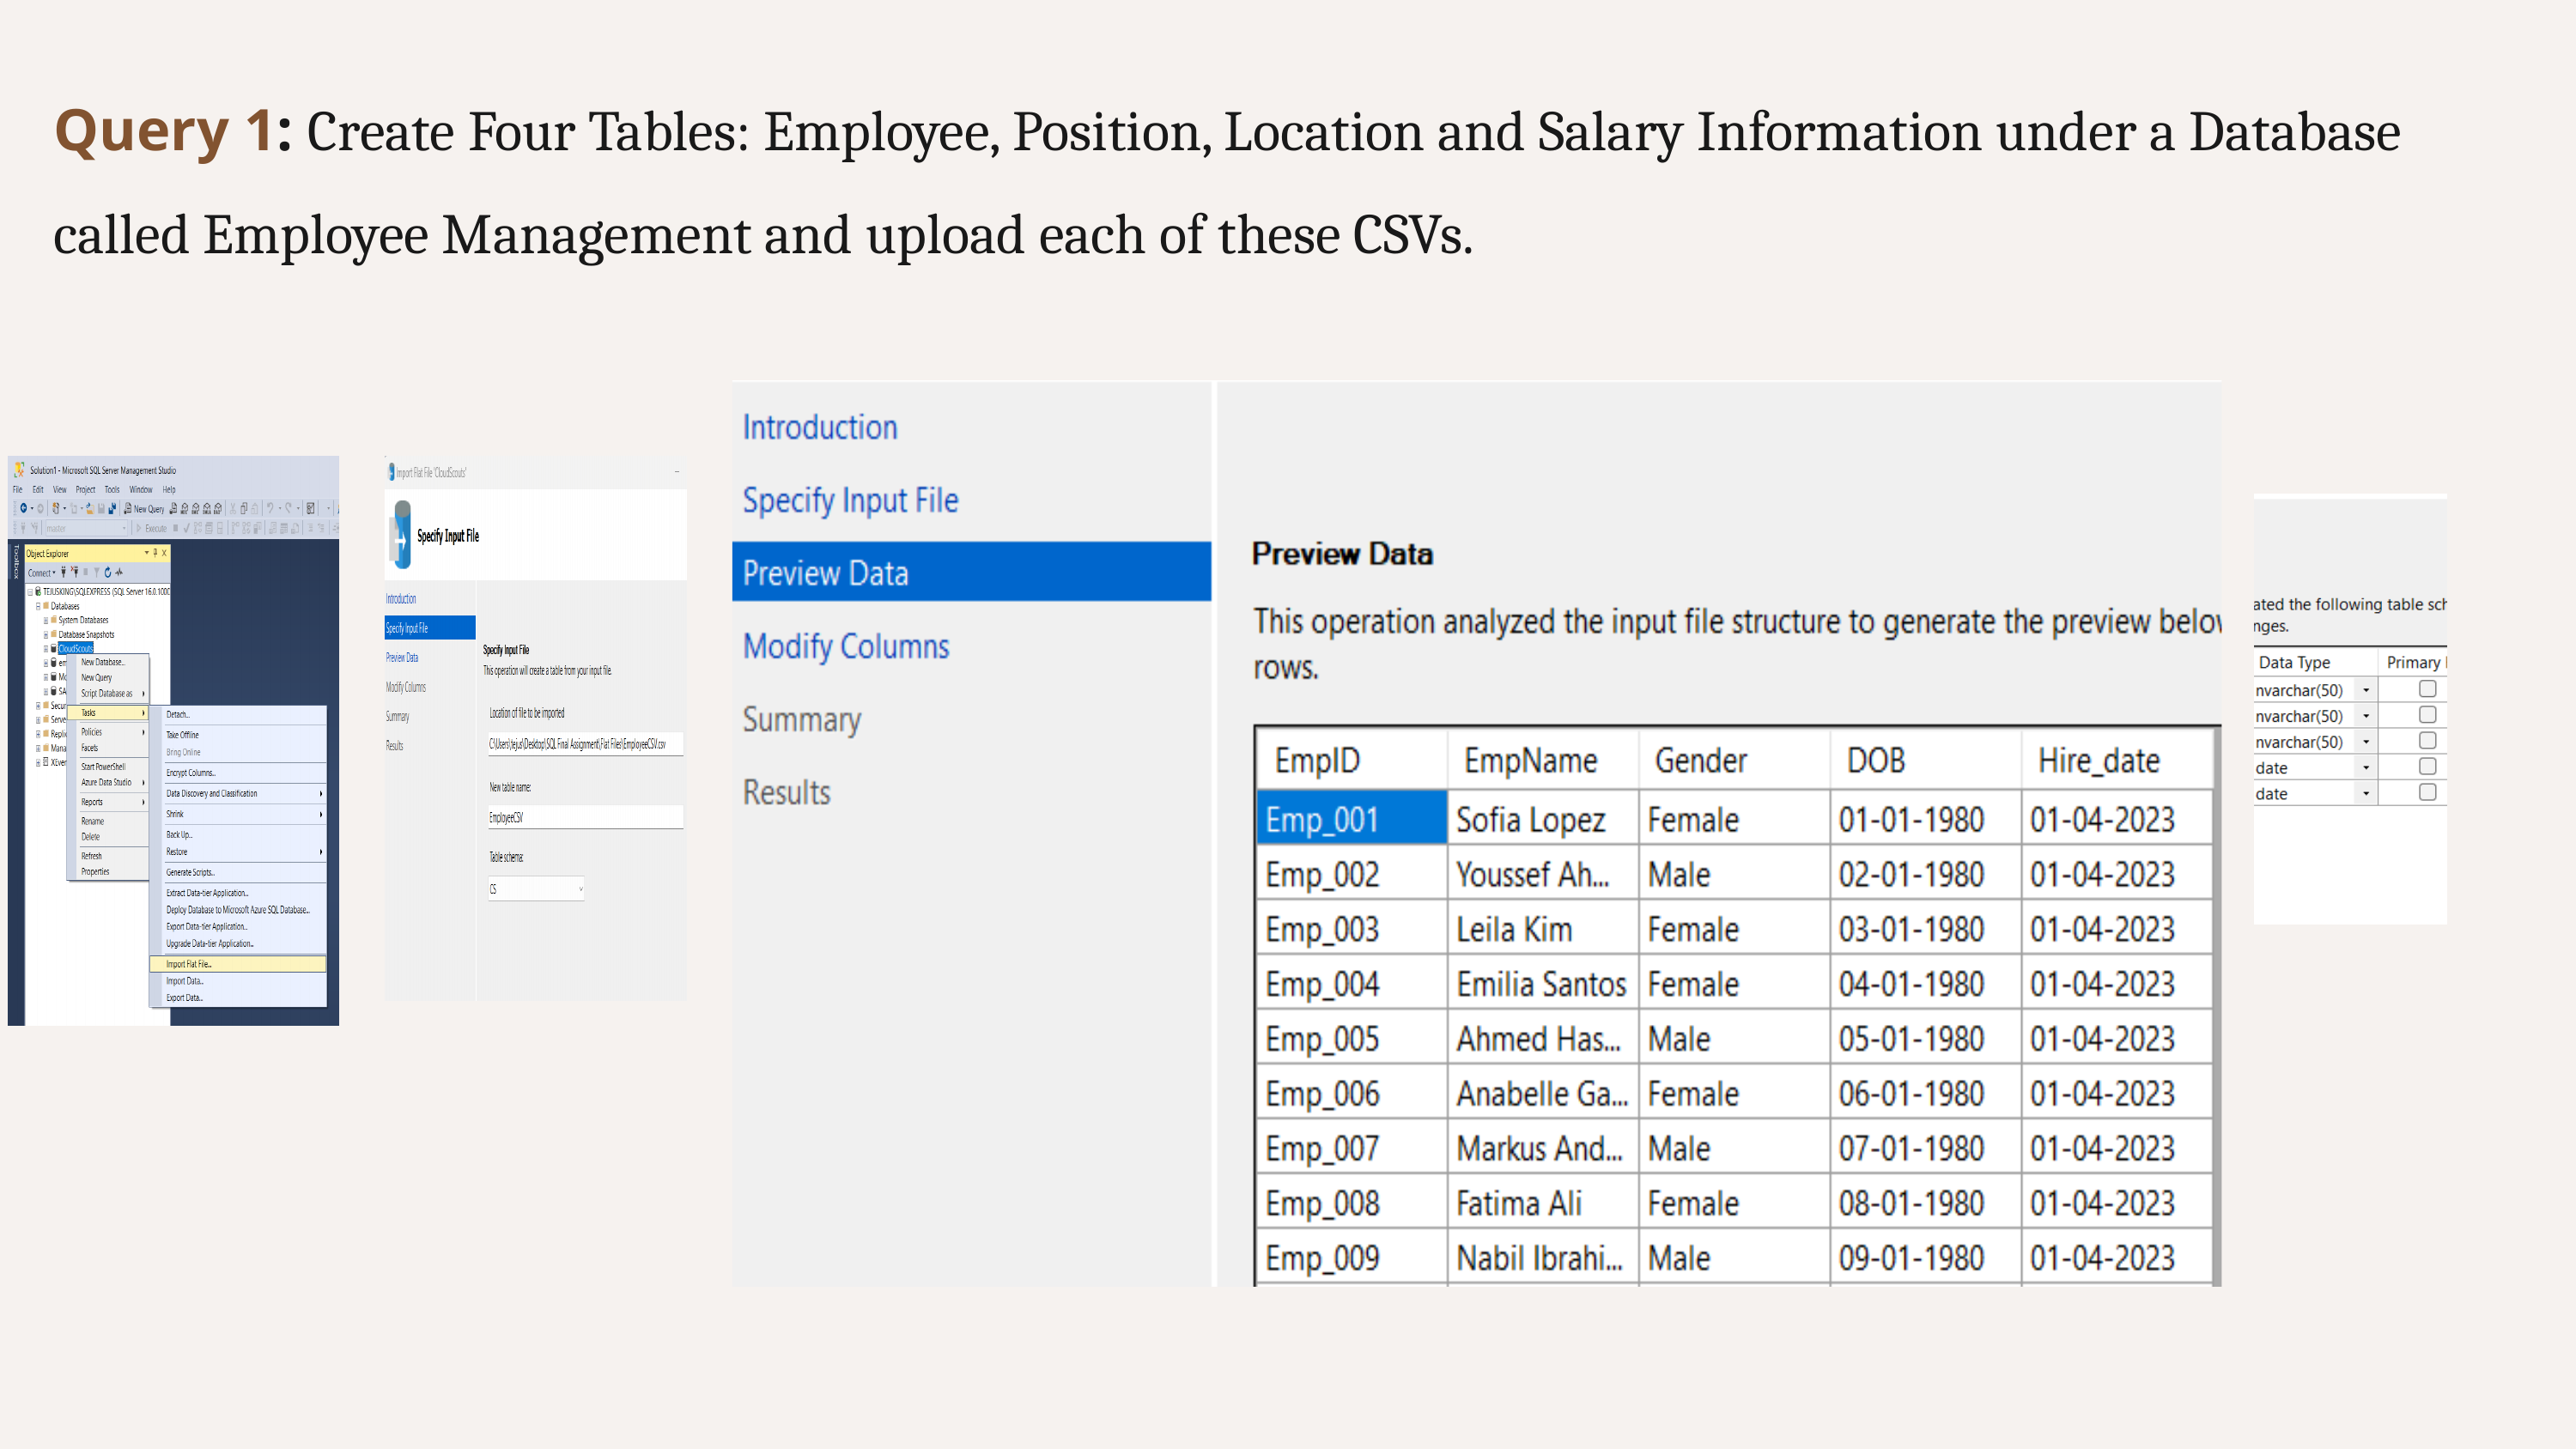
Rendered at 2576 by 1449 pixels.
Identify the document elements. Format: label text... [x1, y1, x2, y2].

picture [383, 455, 688, 1002]
picture [8, 455, 339, 1026]
picture [732, 380, 2222, 1288]
picture [2253, 493, 2448, 925]
text_box Query 1: Create Four Tables: Employee, Position, Location and Salary Information under a Database called Employee Management and upload each of these CSVs. [53, 58, 2533, 420]
